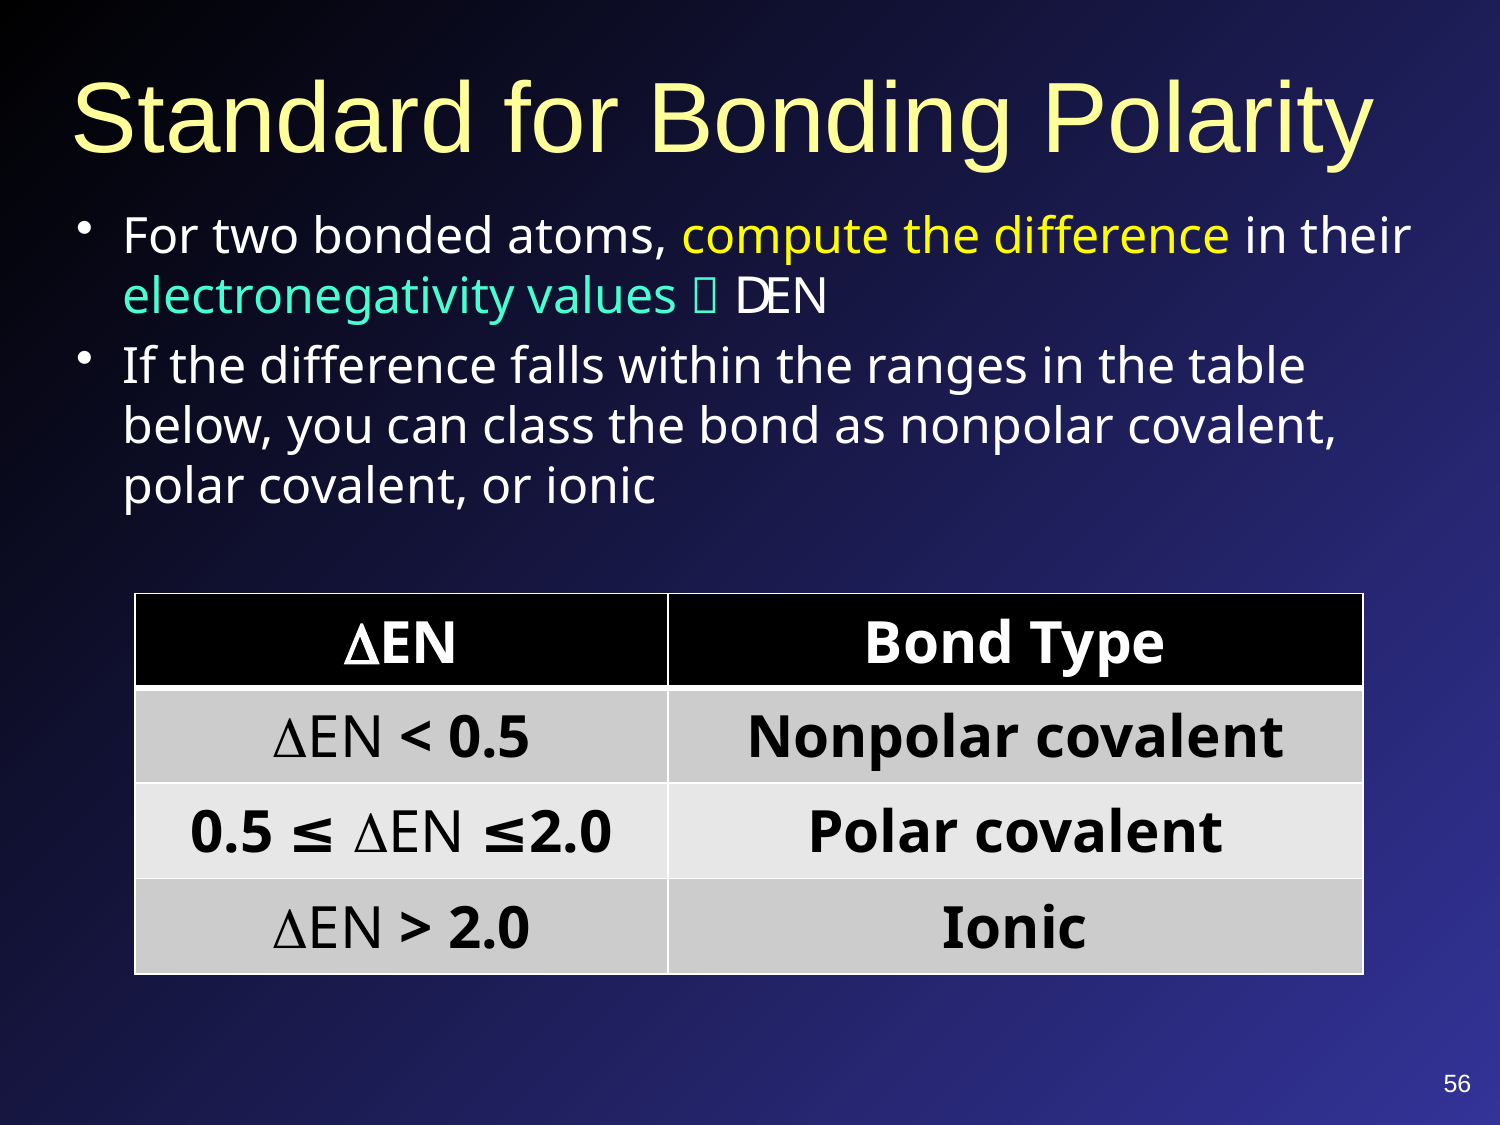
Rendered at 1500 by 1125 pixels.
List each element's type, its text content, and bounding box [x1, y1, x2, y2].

list For two bonded atoms, compute the difference in their electronegativity values  DEN If the difference falls within the ranges in the table below, you can class the bond as nonpolar covalent, polar covalent, or ionic [60, 196, 1438, 1053]
table_cell Nonpolar covalent [669, 691, 1362, 782]
table_cell 0.5 ≤ DEN ≤2.0 [136, 784, 667, 878]
slide_number 56 [1148, 1052, 1487, 1112]
table_header Bond Type [669, 594, 1362, 685]
table_cell Ionic [669, 879, 1362, 973]
table_cell DEN > 2.0 [136, 879, 667, 973]
table_cell Polar covalent [669, 784, 1362, 878]
title Standard for Bonding Polarity [55, 44, 1438, 181]
table_cell DEN < 0.5 [136, 691, 667, 782]
table_header DEN [136, 594, 667, 685]
